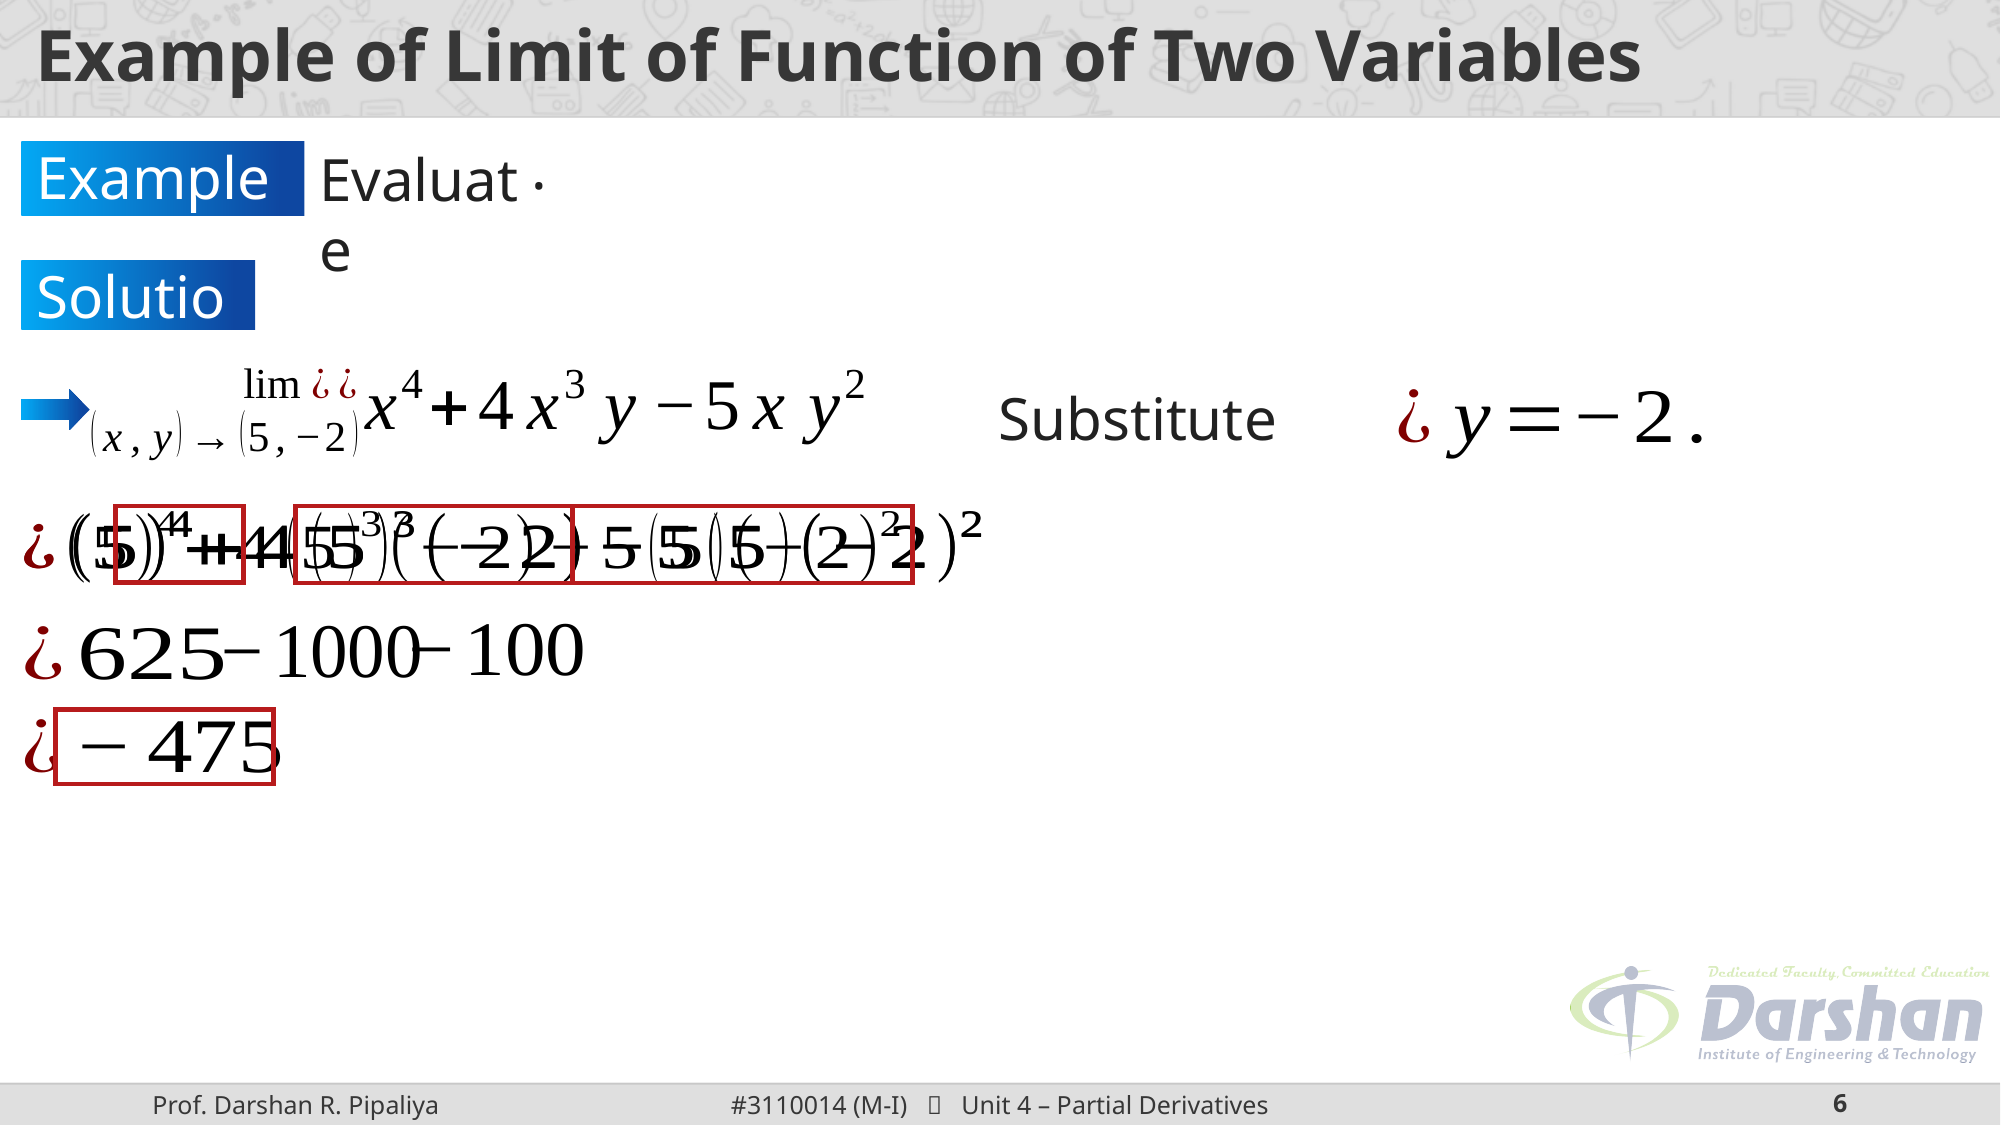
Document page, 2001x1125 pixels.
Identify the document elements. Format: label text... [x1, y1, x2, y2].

text_box [295, 505, 572, 584]
text_box [114, 505, 244, 584]
text_box [21, 389, 90, 431]
text_box Evaluate [304, 135, 535, 291]
text_box [572, 505, 913, 584]
text_box [55, 708, 274, 785]
text_box Solution: [21, 260, 256, 330]
list Example 1: [21, 141, 304, 216]
